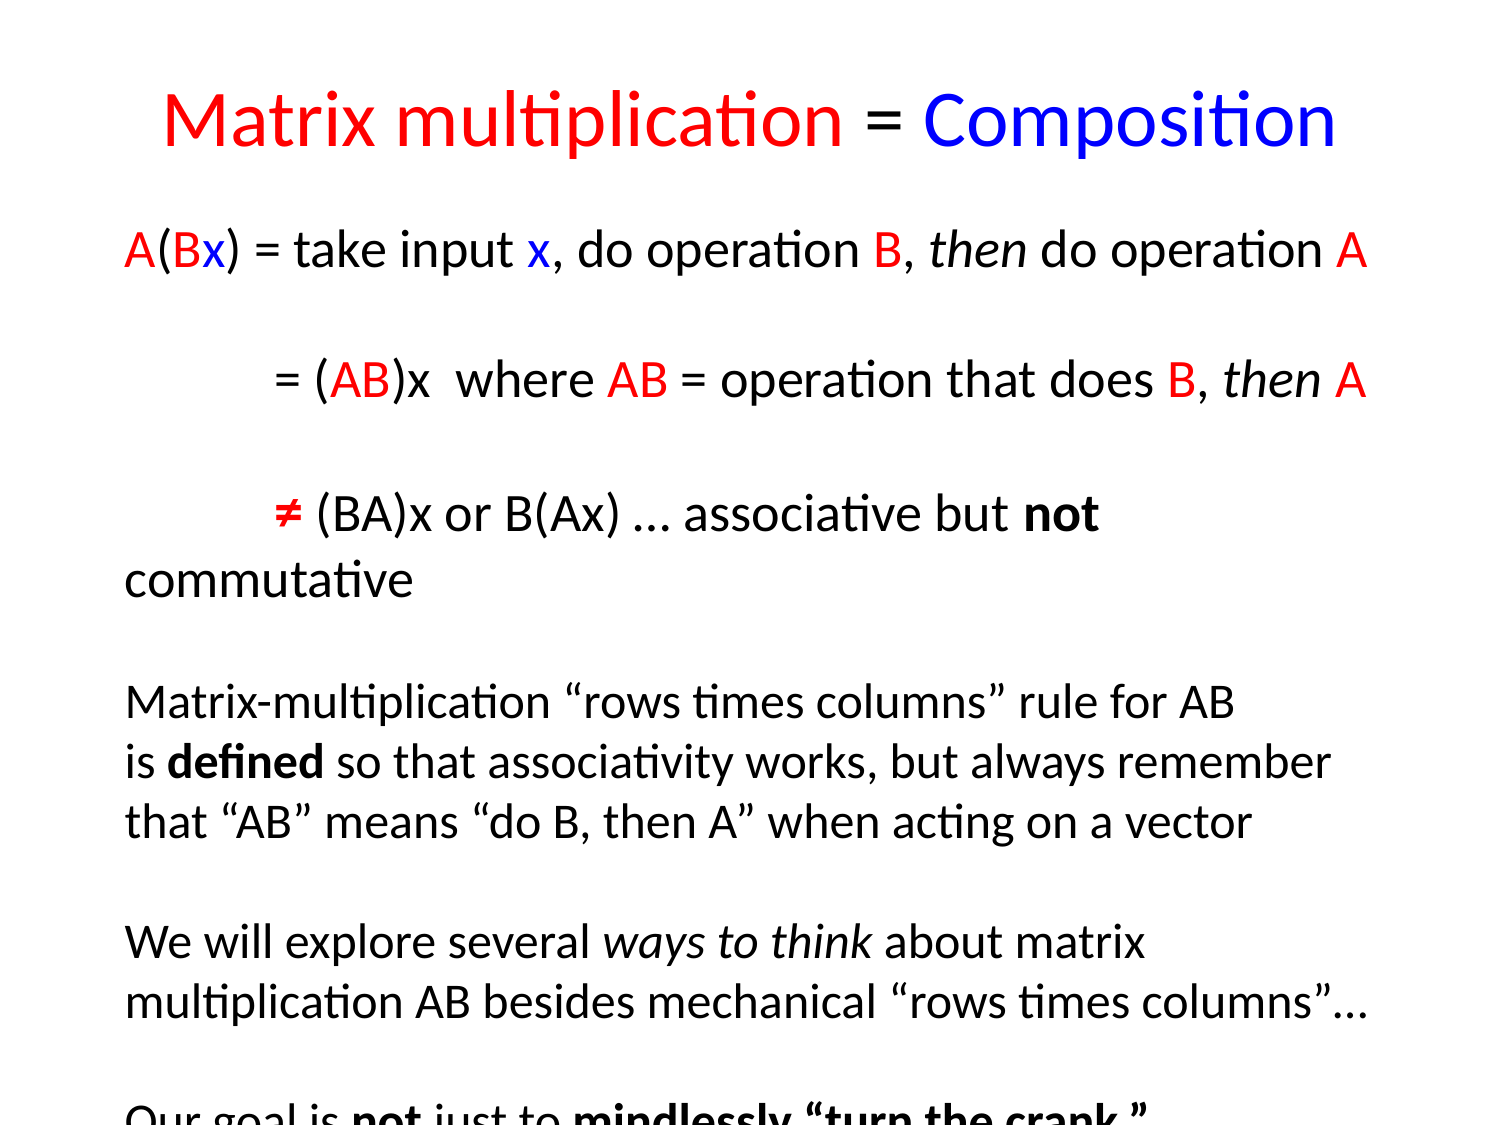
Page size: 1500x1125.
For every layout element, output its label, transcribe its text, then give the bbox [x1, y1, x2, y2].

title Matrix multiplication = Composition [75, 20, 1425, 208]
text_box A(Bx) = take input x, do operation B, then do operation A = (AB)x where AB = operation that does B, then A ≠ (BA)x or B(Ax) … associative but not commutative Matrix-multiplication “rows times columns” rule for AB is defined so that associativity works, but always remember that “AB” means “do B, then A” when acting on a vector We will explore several ways to think about matrix multiplication AB besides mechanical “rows times columns”… Our goal is not just to mindlessly “turn the crank.” [109, 198, 1408, 1125]
